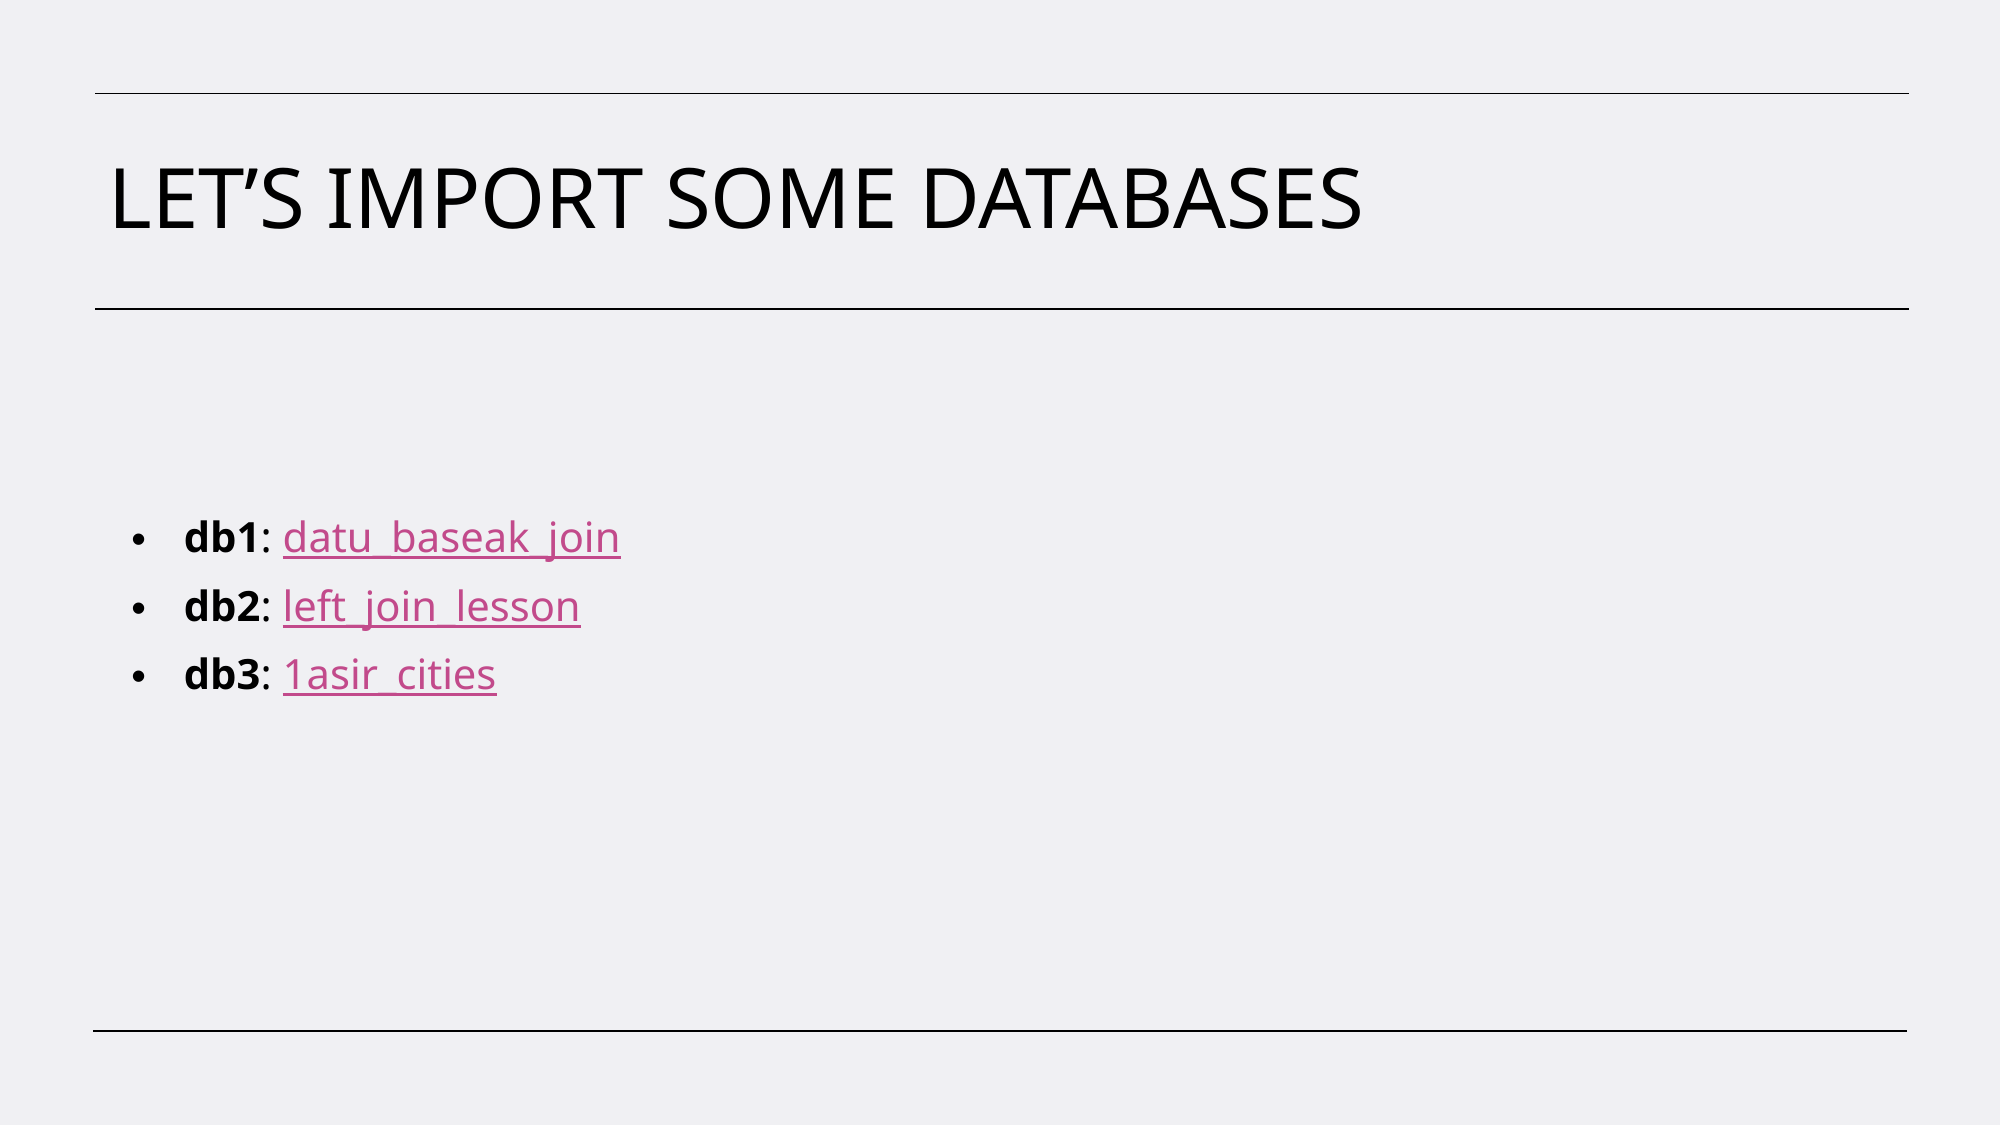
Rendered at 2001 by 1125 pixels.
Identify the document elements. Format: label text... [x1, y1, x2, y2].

title LET’S IMPORT SOME DATABASES [93, 113, 1907, 291]
list db1: datu_baseak_join db2: left_join_lesson db3: 1asir_cities [93, 340, 1908, 983]
